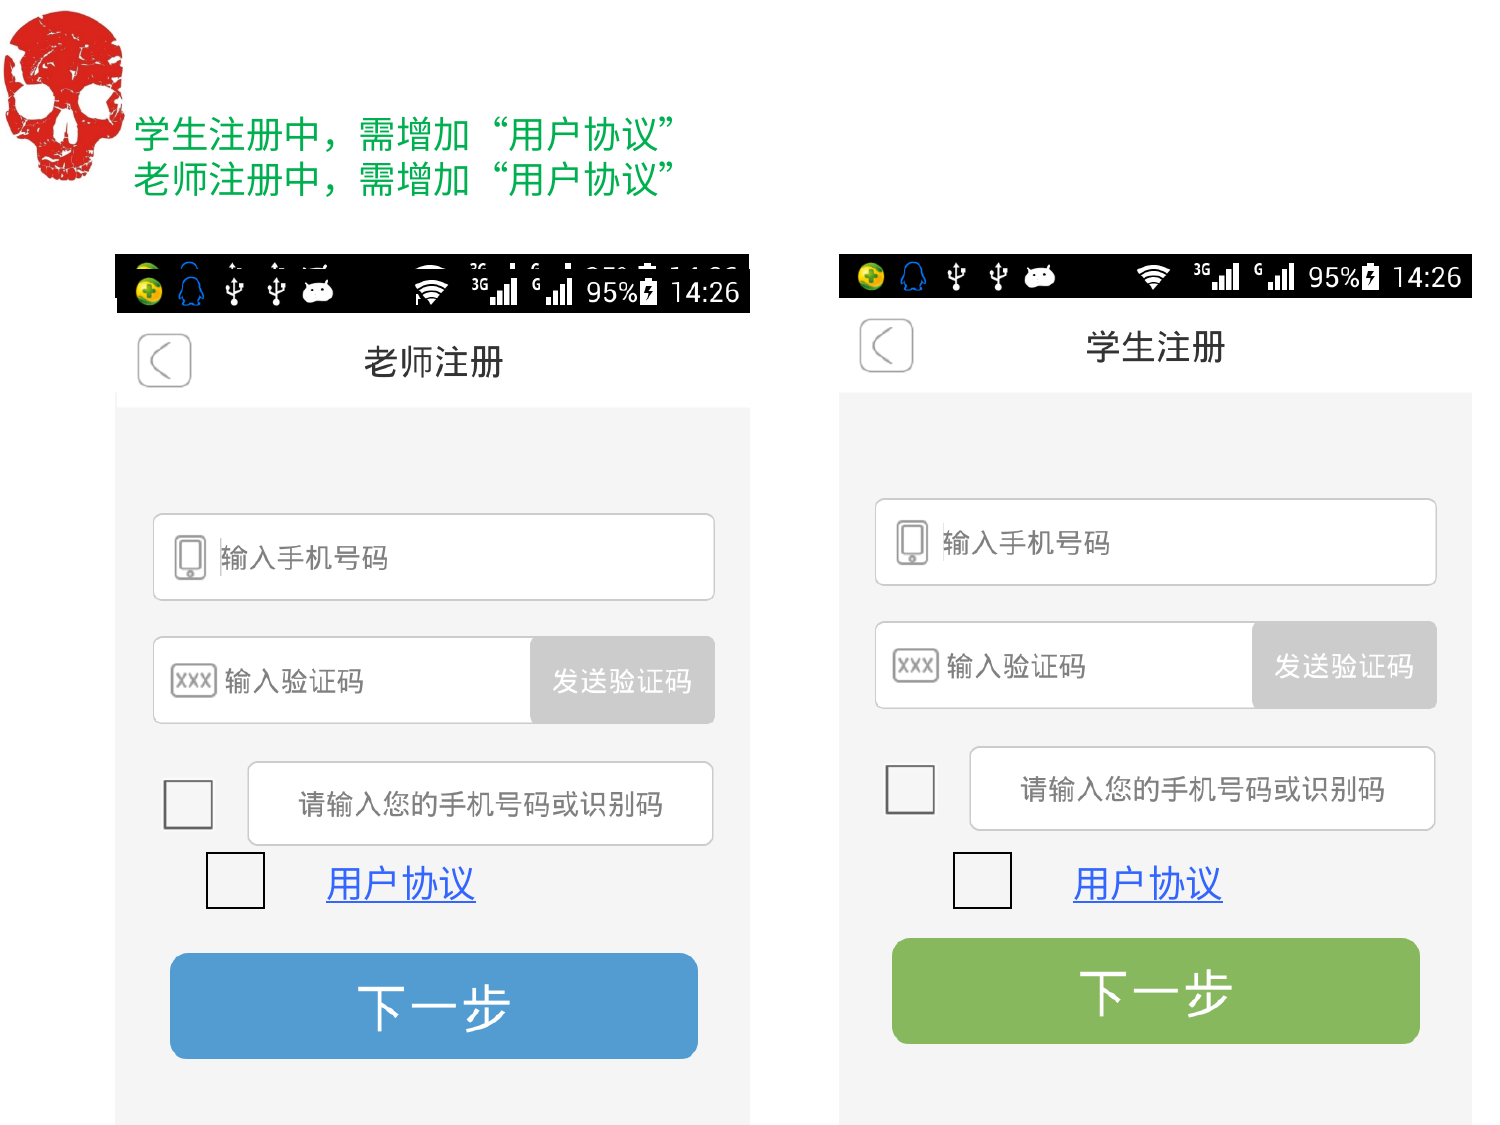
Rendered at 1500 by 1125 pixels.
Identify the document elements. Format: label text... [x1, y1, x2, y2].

picture [838, 254, 1473, 1125]
picture [115, 254, 751, 1125]
text_box 学生注册中，需增加“用户协议” 老师注册中，需增加“用户协议” [118, 104, 712, 209]
picture [0, 0, 130, 187]
